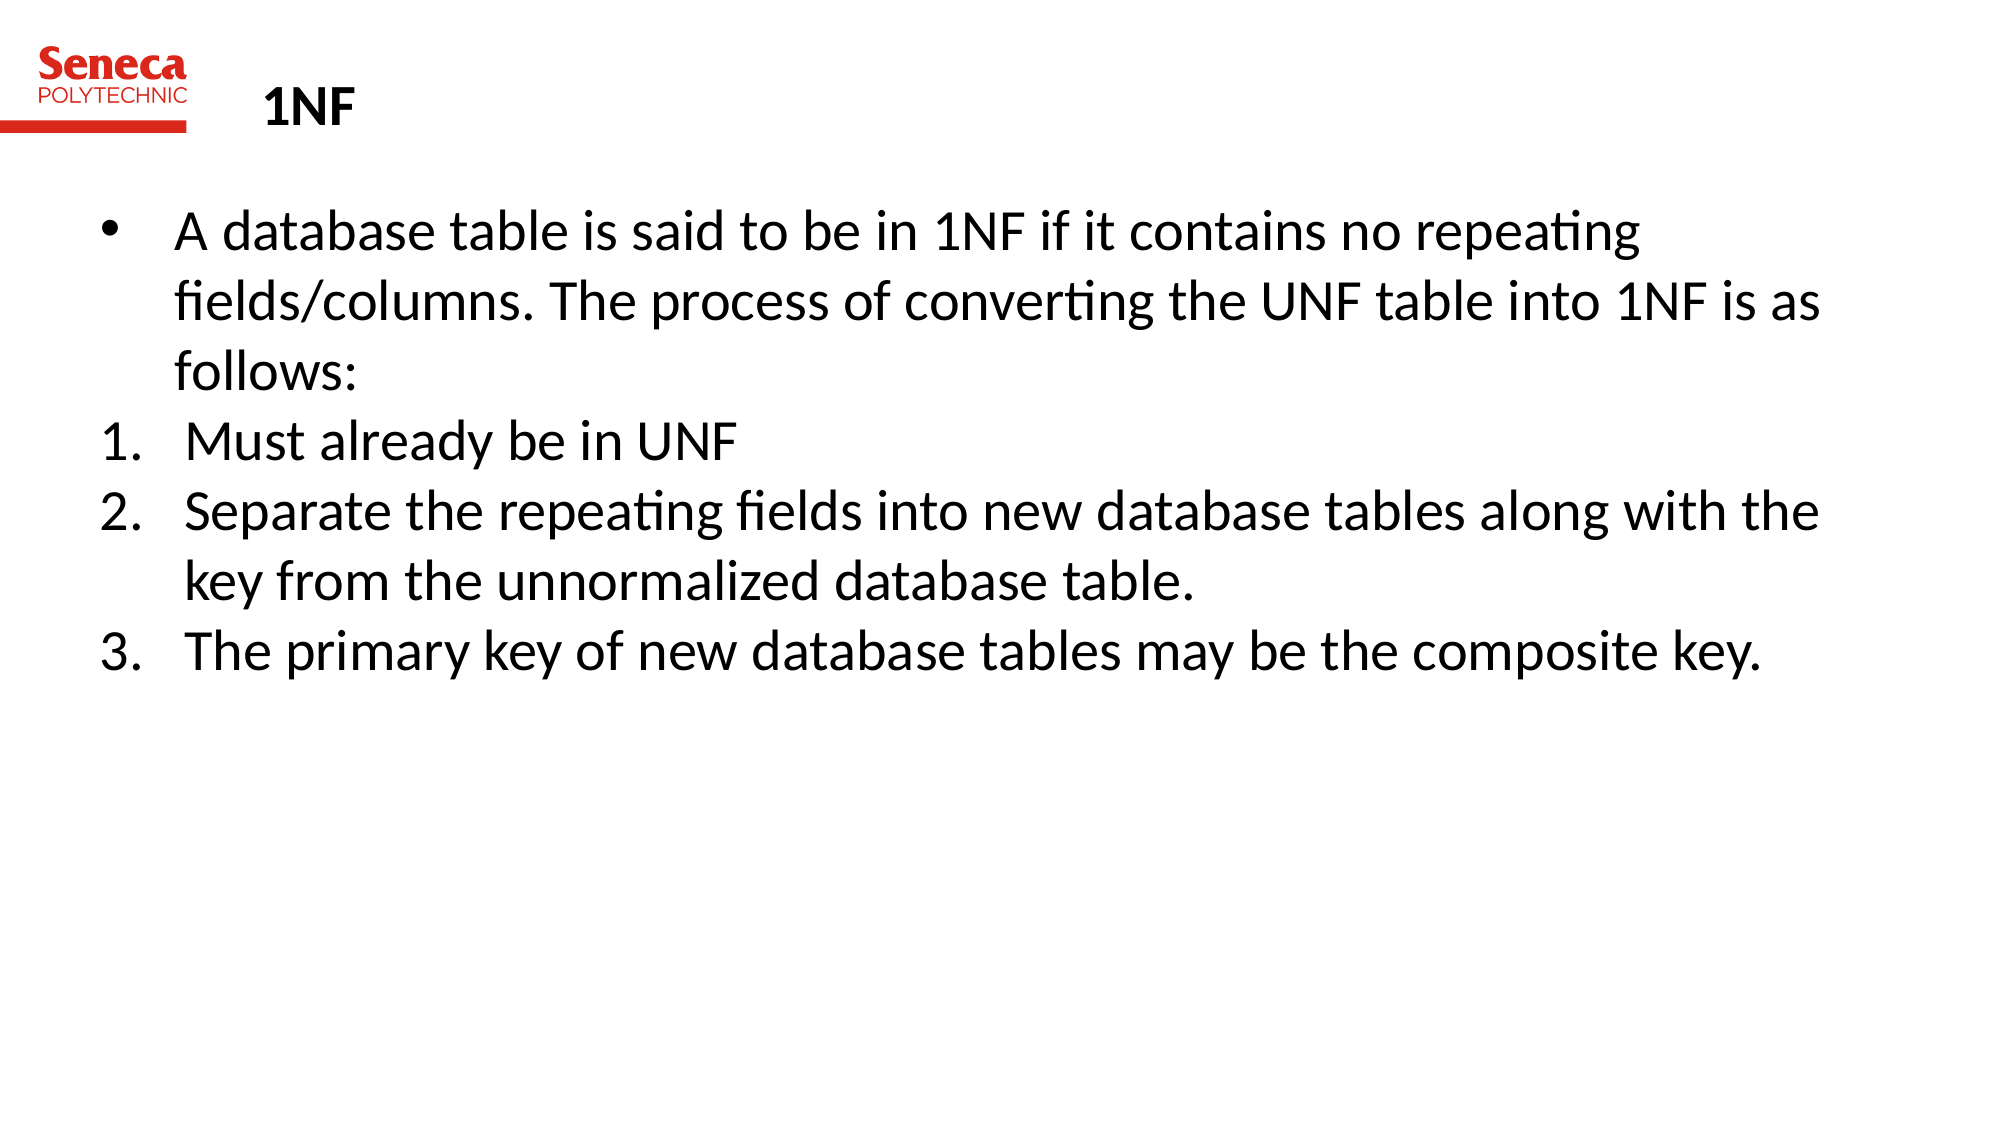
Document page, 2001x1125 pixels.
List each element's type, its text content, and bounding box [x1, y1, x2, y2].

text_box 1NF [246, 59, 1984, 144]
picture [39, 46, 187, 103]
text_box [0, 119, 187, 134]
text_box A database table is said to be in 1NF if it contains no repeating fields/columns. The process of converting the UNF table into 1NF is as follows: Must already be in UNF Separate the repeating fields into new database tables along with the key from the unnormalized database table. The primary key of new database tables may be the composite key. [66, 185, 1916, 690]
